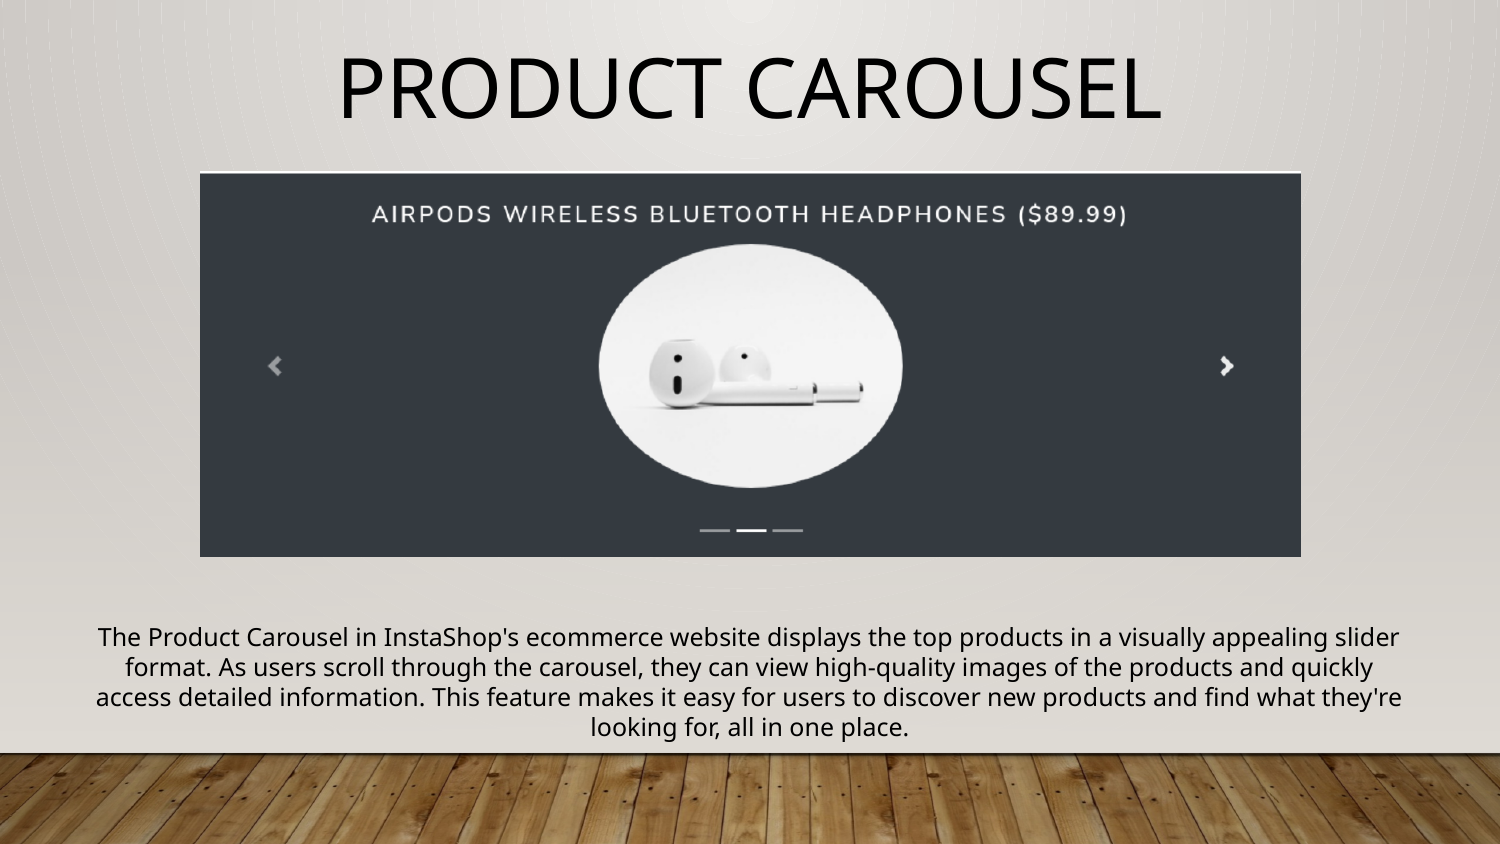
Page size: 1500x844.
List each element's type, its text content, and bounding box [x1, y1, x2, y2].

picture [0, 753, 1500, 844]
title Product Carousel [51, 31, 1449, 172]
picture [198, 171, 1302, 557]
text_box The Product Carousel in InstaShop's ecommerce website displays the top products in a visually appealing slider format. As users scroll through the carousel, they can view high-quality images of the products and quickly access detailed information. This feature makes it easy for users to discover new products and find what they're looking for, all in one place. [75, 606, 1425, 757]
